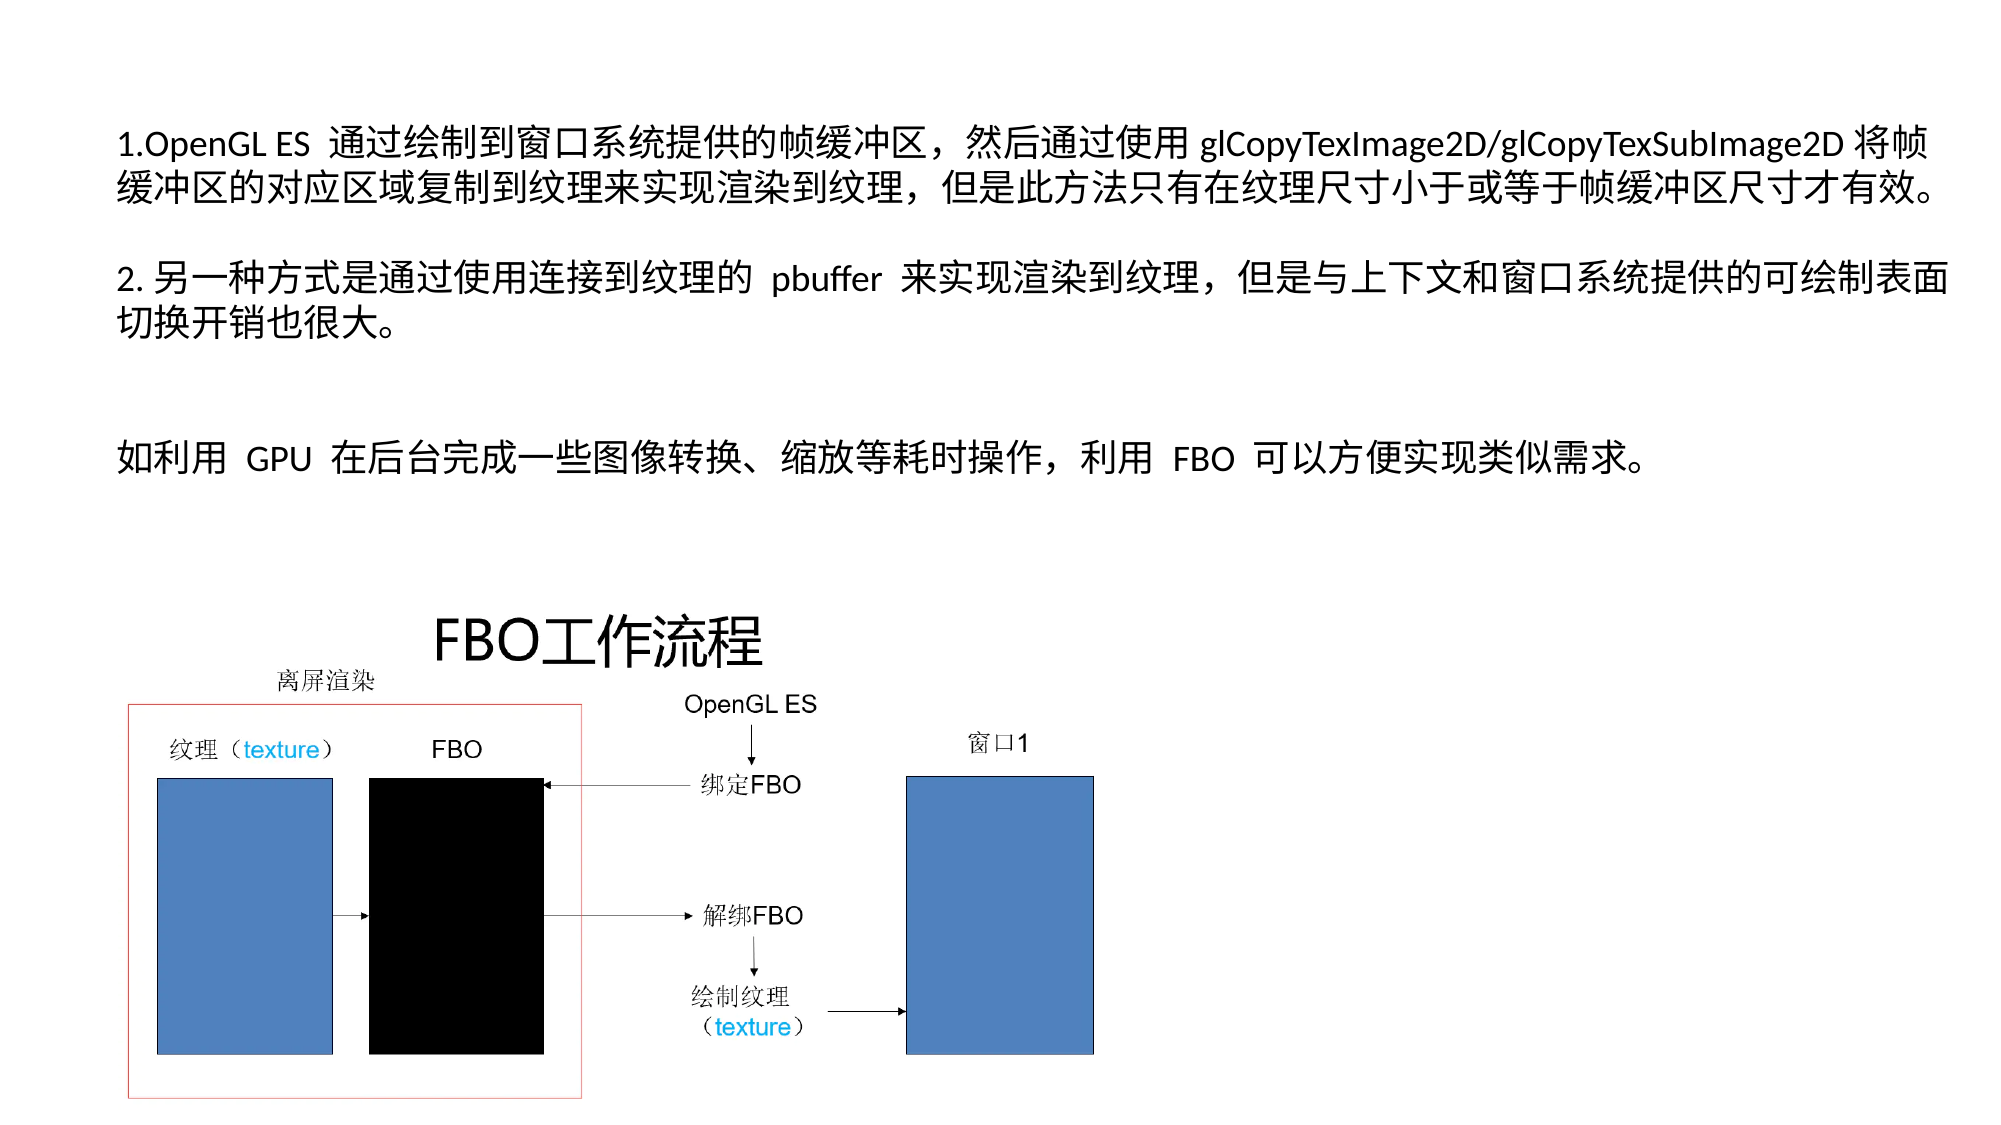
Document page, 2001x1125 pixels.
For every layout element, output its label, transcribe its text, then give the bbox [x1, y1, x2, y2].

picture [118, 575, 1105, 1110]
text_box 1.OpenGL ES 通过绘制到窗口系统提供的帧缓冲区，然后通过使用glCopyTexImage2D/glCopyTexSubImage2D将帧缓冲区的对应区域复制到纹理来实现渲染到纹理，但是此方法只有在纹理尺寸小于或等于帧缓冲区尺寸才有效。 2.另一种方式是通过使用连接到纹理的 pbuffer 来实现渲染到纹理，但是与上下文和窗口系统提供的可绘制表面切换开销也很大。 如利用 GPU 在后台完成一些图像转换、缩放等耗时操作，利用 FBO 可以方便实现类似需求。 [101, 111, 1975, 576]
